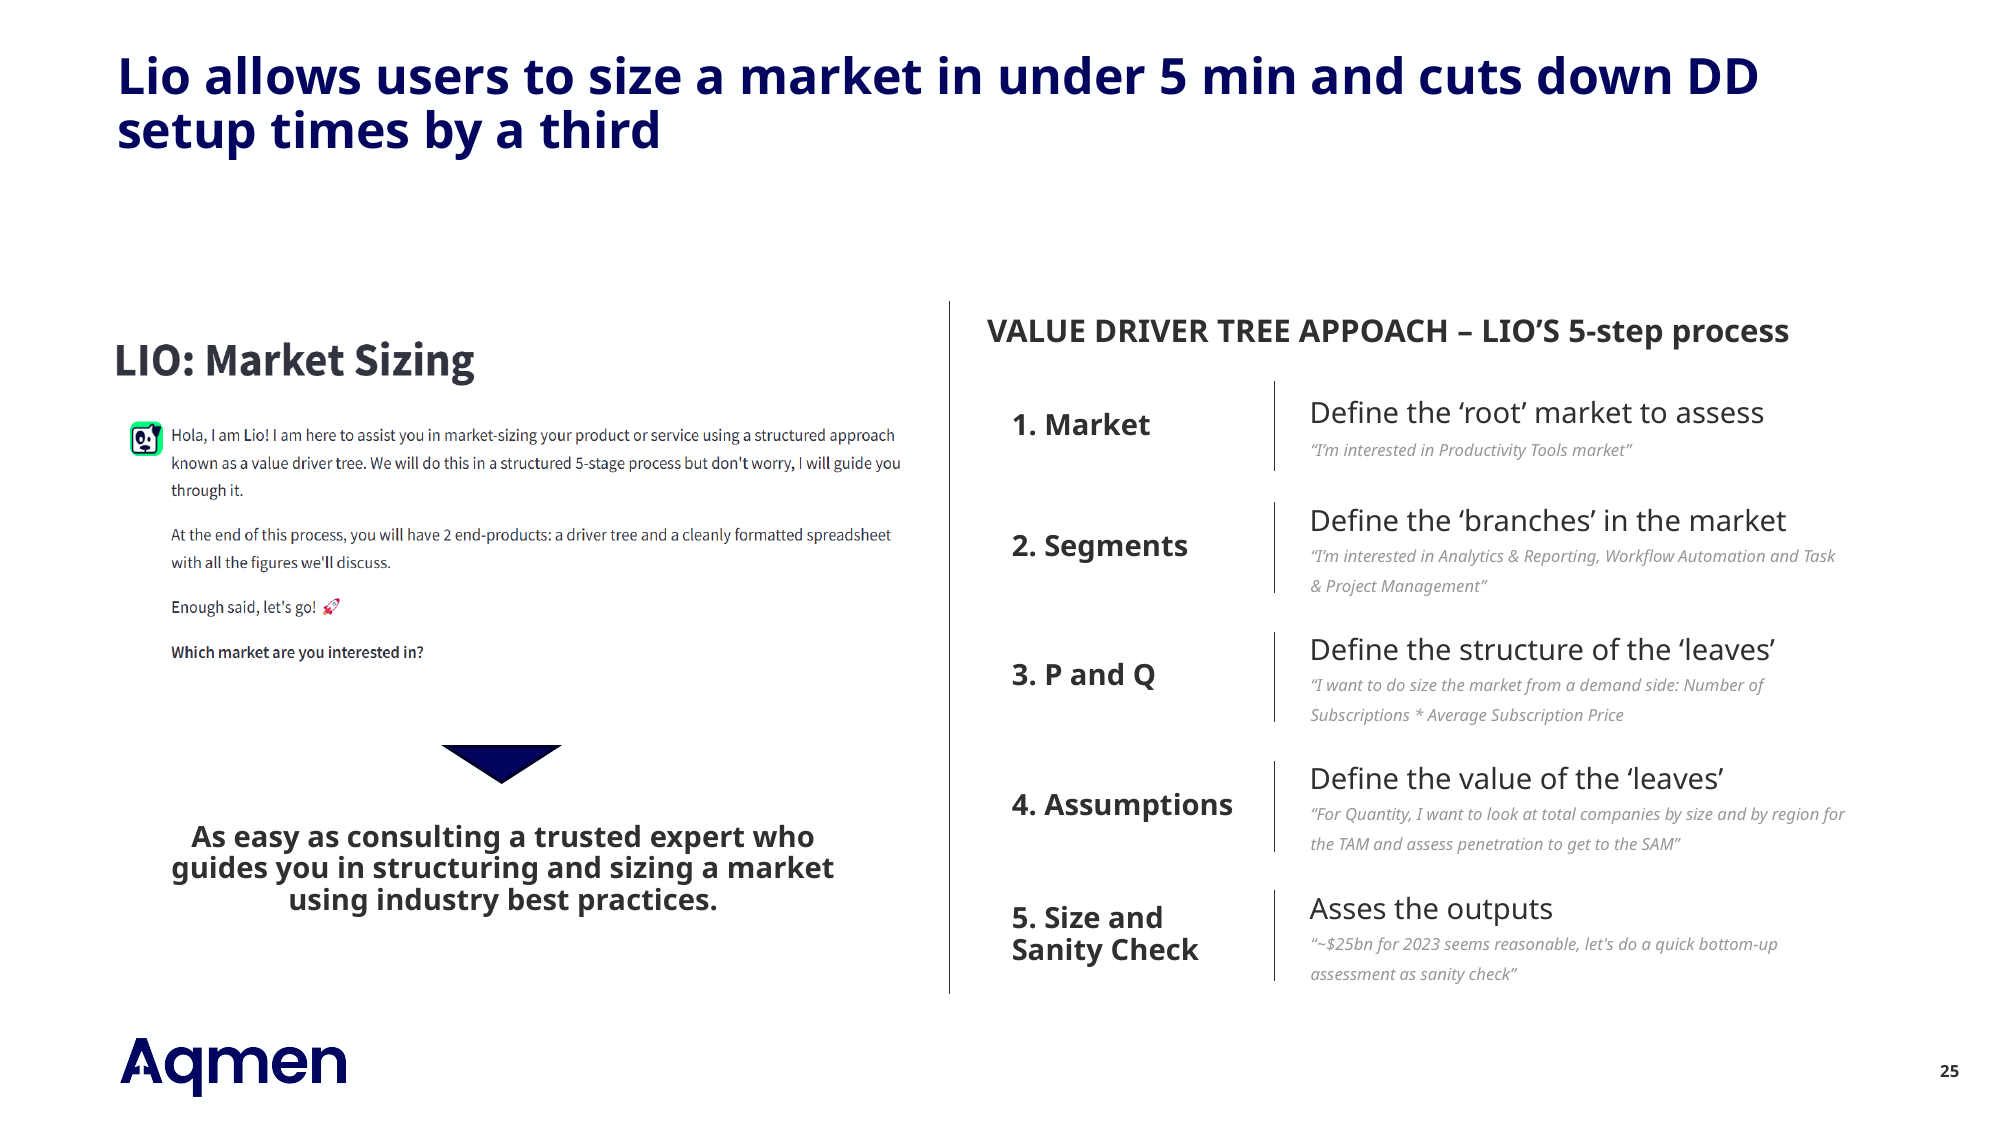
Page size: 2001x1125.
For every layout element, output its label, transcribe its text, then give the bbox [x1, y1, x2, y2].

text_box 2. Segments [997, 524, 1226, 571]
text_box 3. P and Q [997, 653, 1226, 700]
title Lio allows users to size a market in under 5 min and cuts down DD setup times by a third [102, 42, 1898, 167]
text_box [441, 745, 562, 784]
picture [93, 314, 933, 697]
text_box 25 [1908, 1050, 1991, 1093]
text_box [1294, 494, 1853, 602]
picture [120, 1038, 346, 1097]
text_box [1294, 623, 1853, 731]
text_box 4. Assumptions [997, 782, 1265, 829]
text_box 5. Size and Sanity Check [997, 896, 1239, 974]
text_box As easy as consulting a trusted expert who guides you in structuring and sizing a market using industry best practices. [132, 814, 874, 924]
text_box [1294, 752, 1870, 860]
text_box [1294, 882, 1870, 989]
text_box 1. Market [997, 402, 1226, 449]
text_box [1294, 386, 1853, 466]
text_box VALUE DRIVER TREE APPOACH – LIO’S 5-step process [972, 308, 1909, 357]
